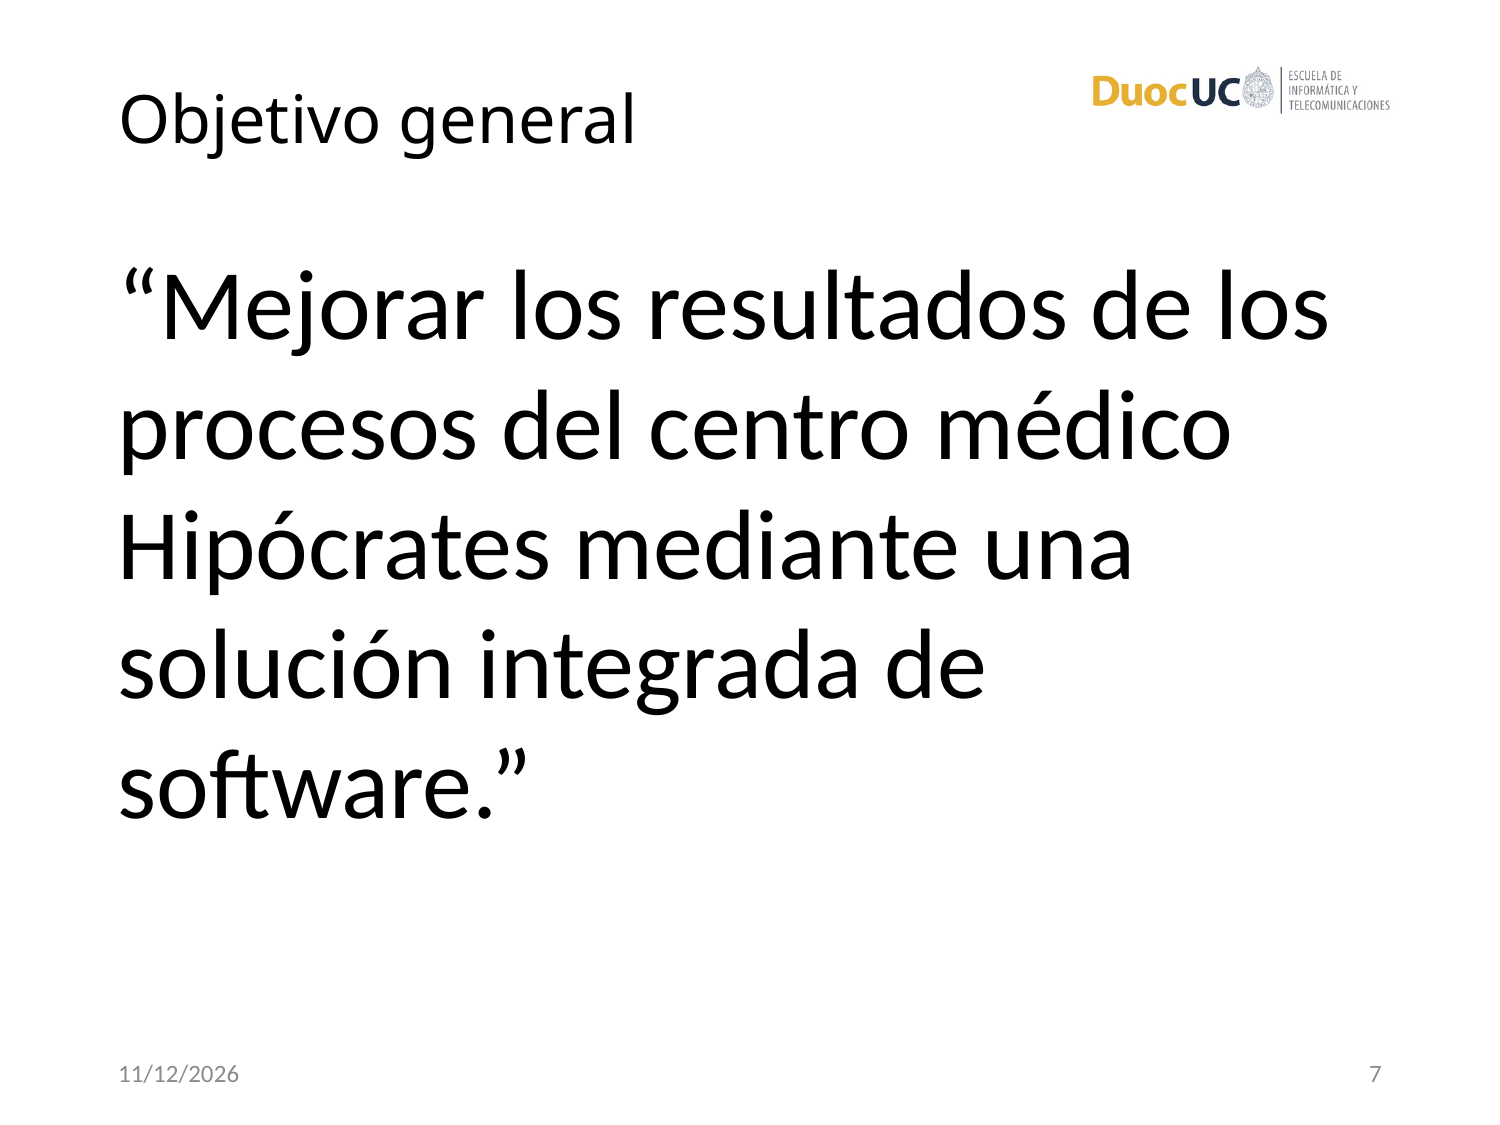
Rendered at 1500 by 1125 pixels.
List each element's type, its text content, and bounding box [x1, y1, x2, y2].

text_box “Mejorar los resultados de los procesos del centro médico Hipócrates mediante una solución integrada de software.” [103, 231, 1380, 847]
slide_number 7 [1059, 1042, 1397, 1103]
picture [1085, 59, 1397, 118]
title Objetivo general [103, 59, 959, 185]
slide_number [103, 1042, 441, 1103]
